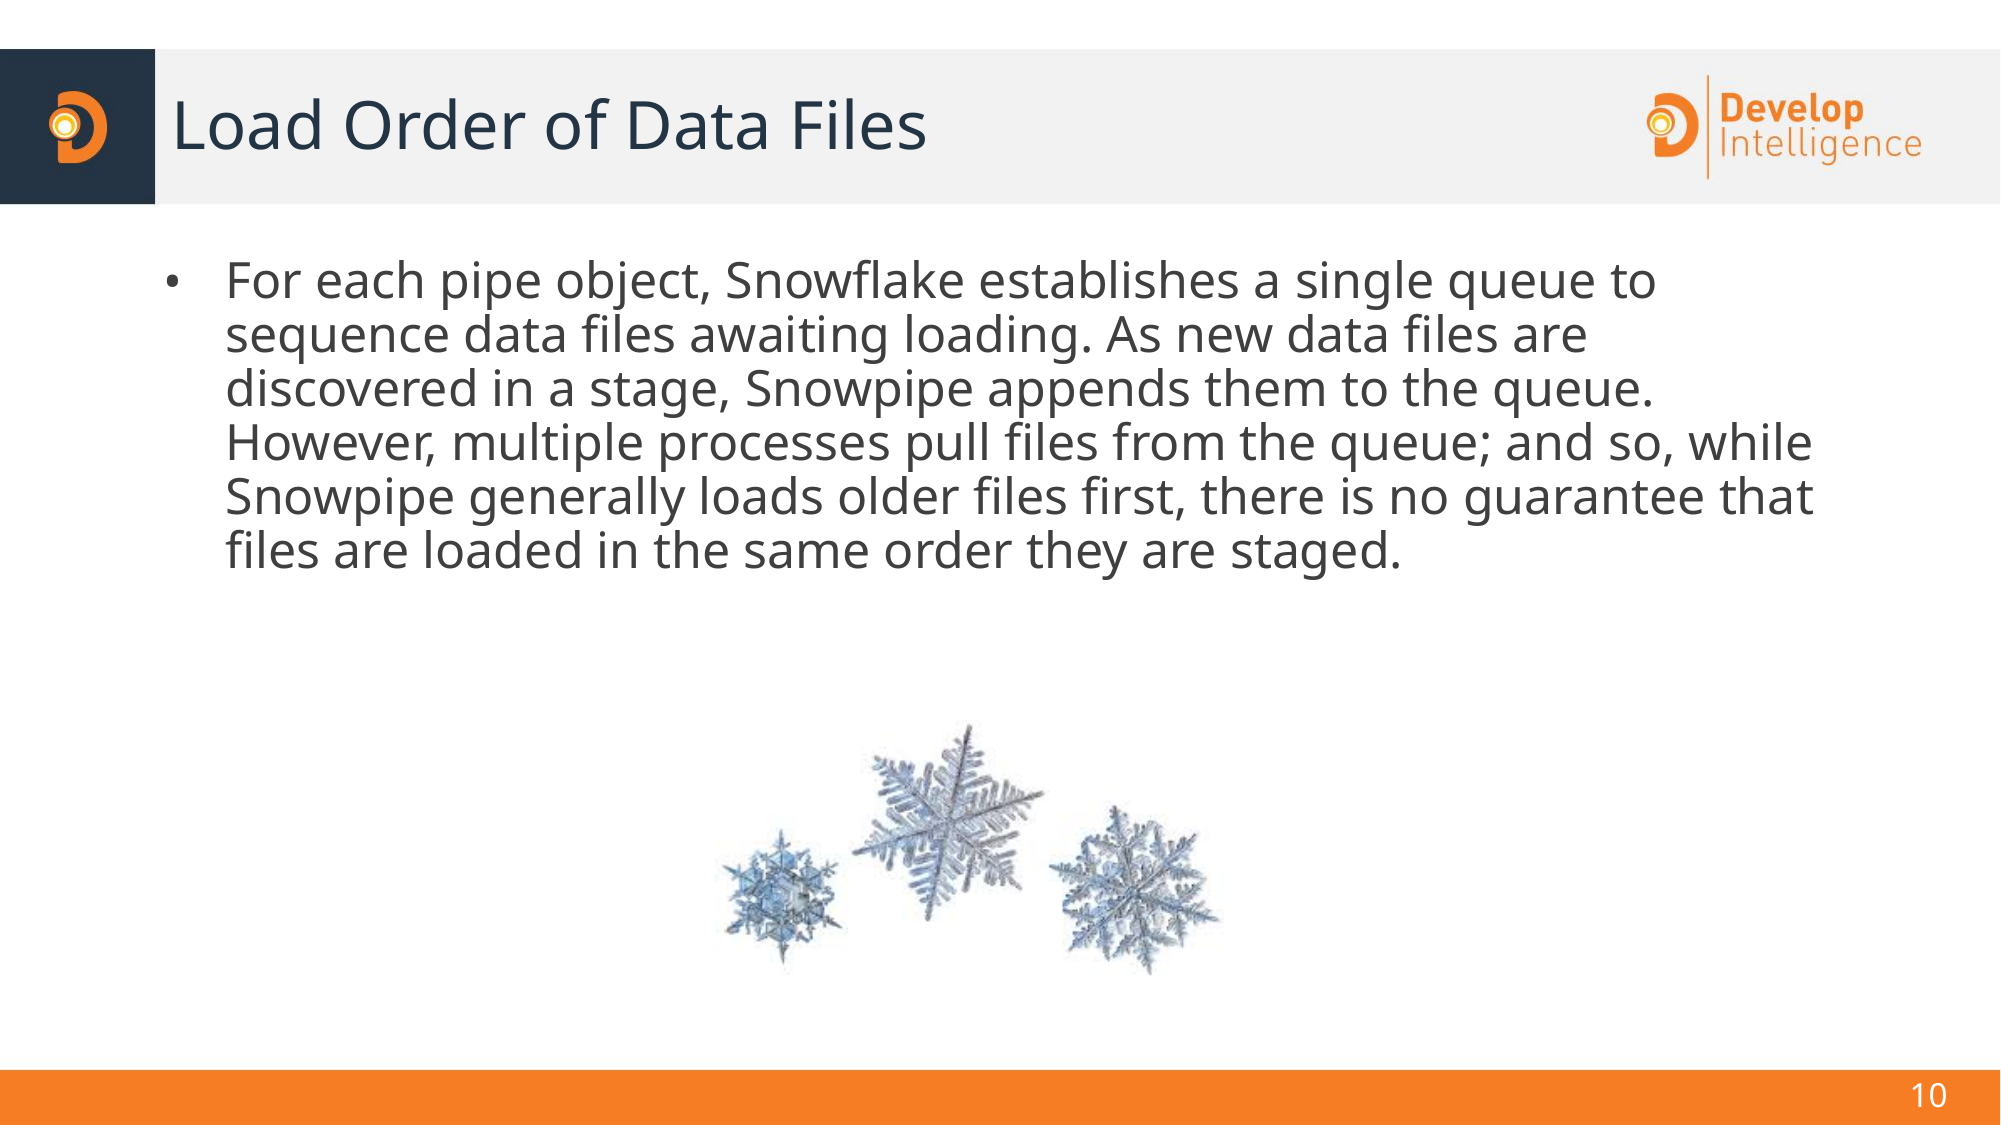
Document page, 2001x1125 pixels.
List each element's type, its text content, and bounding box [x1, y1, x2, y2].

title Load Order of Data Files [156, 53, 1999, 203]
list For each pipe object, Snowflake establishes a single queue to sequence data files awaiting loading. As new data files are discovered in a stage, Snowpipe appends them to the queue. However, multiple processes pull files from the queue; and so, while Snowpipe generally loads older files first, there is no guarantee that files are loaded in the same order they are staged. [135, 248, 1861, 1016]
picture [0, 0, 2001, 1125]
slide_number 10 [1860, 1072, 1998, 1122]
